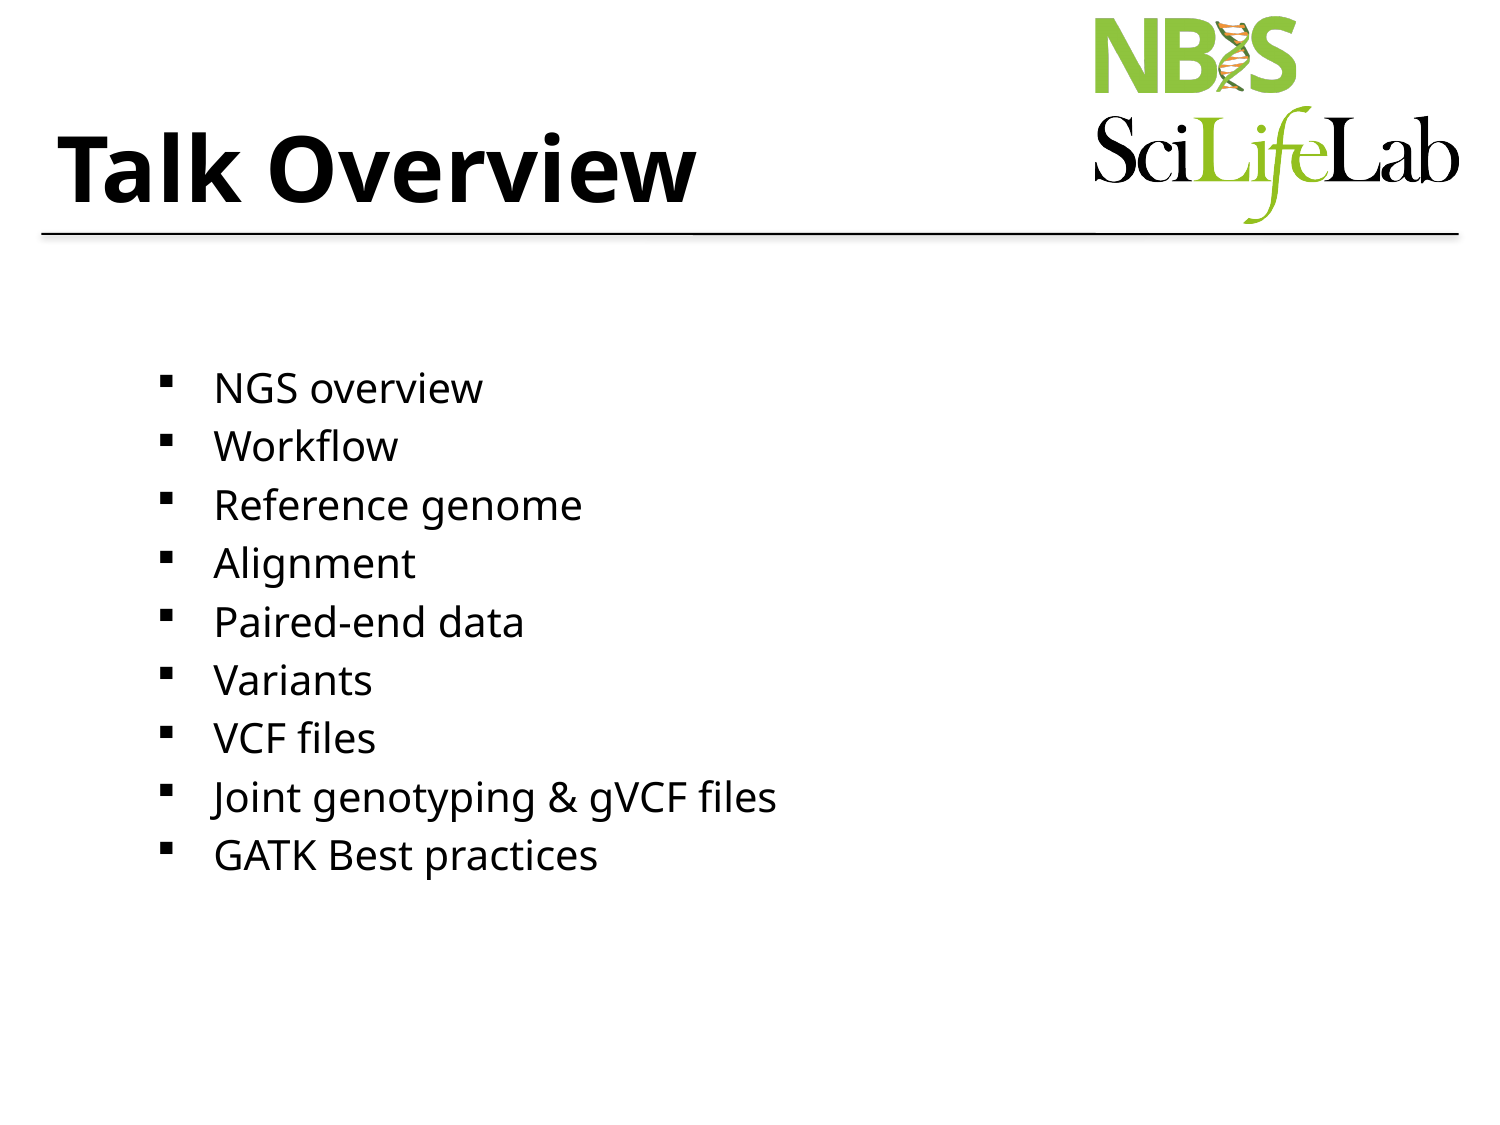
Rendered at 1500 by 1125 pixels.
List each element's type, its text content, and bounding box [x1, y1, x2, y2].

picture [1095, 106, 1459, 224]
title Talk Overview [41, 103, 1066, 226]
list NGS overview Workflow Reference genome Alignment Paired-end data Variants VCF files Joint genotyping & gVCF files GATK Best practices [156, 361, 1132, 907]
